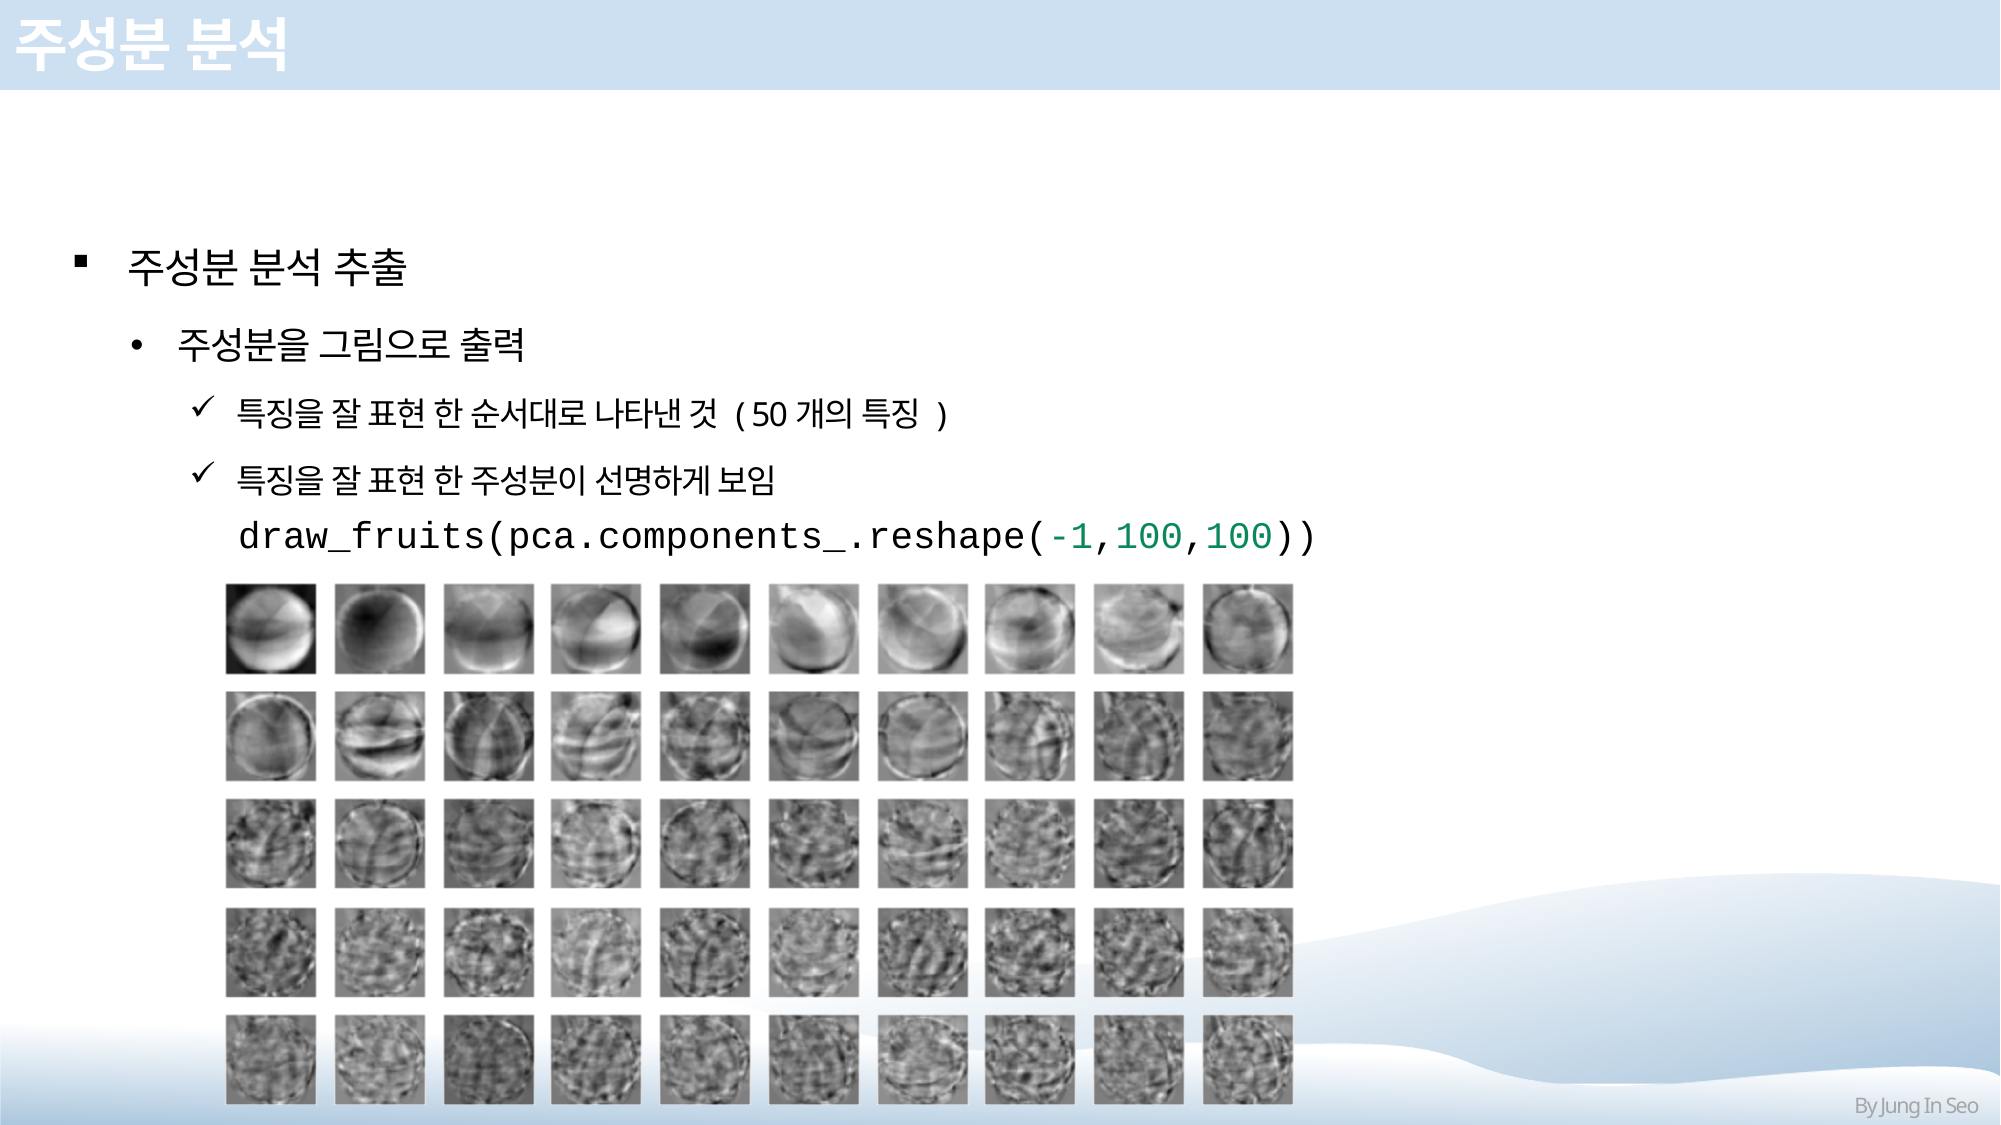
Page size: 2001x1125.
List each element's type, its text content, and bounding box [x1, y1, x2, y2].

title 주성분 분석 [0, 0, 941, 90]
list 주성분 분석 추출 주성분을 그림으로 출력 특징을 잘 표현 한 순서대로 나타낸 것 ( 50개의 특징 ) 특징을 잘 표현 한 주성분이 선명하게 보임 [56, 209, 1945, 988]
text_box draw_fruits(pca.components_.reshape(-1,100,100)) [223, 503, 1334, 564]
picture [224, 583, 1296, 1105]
